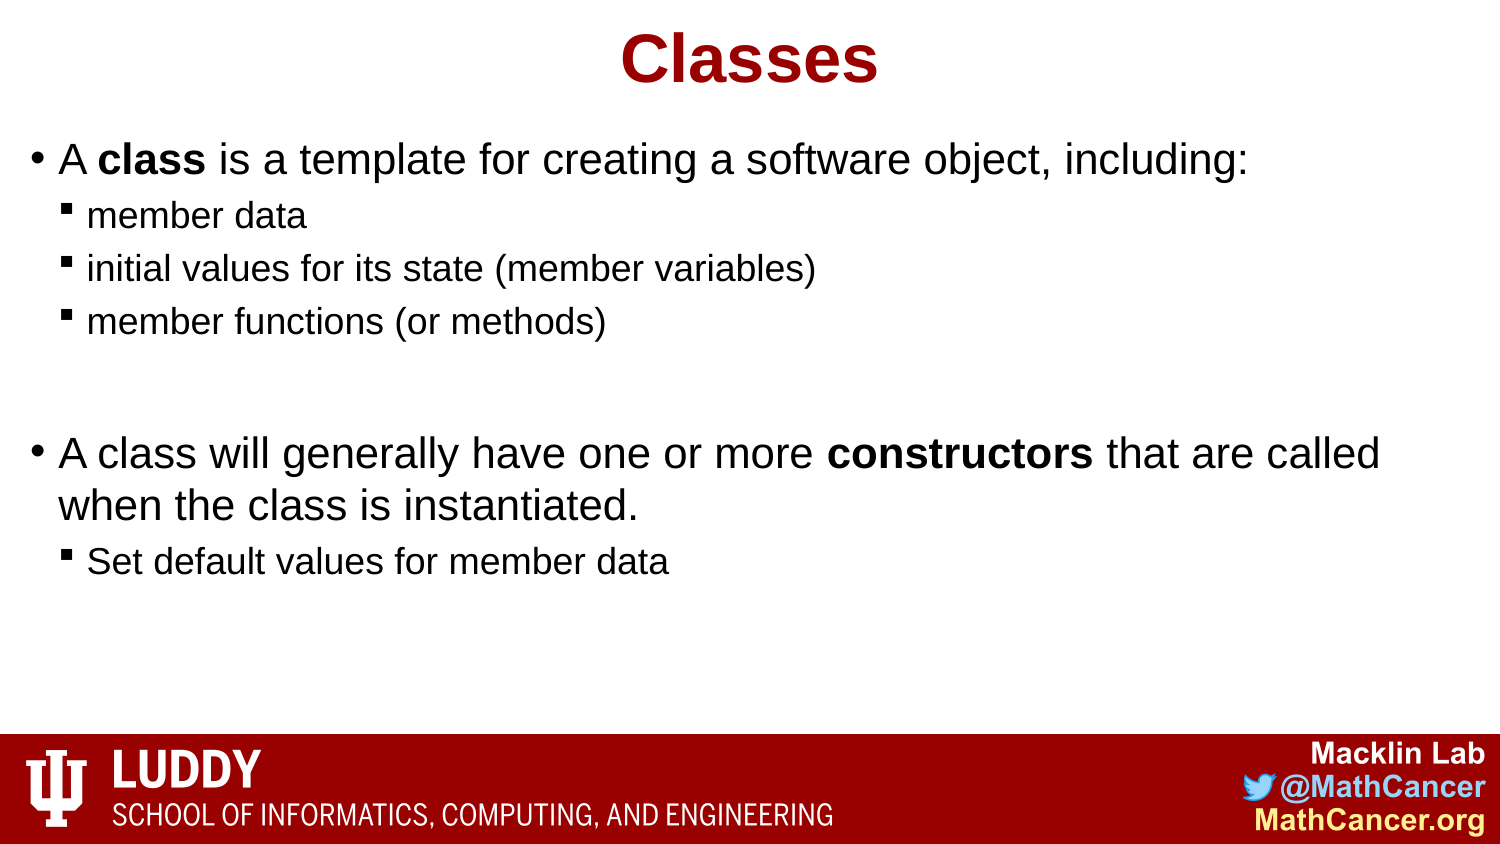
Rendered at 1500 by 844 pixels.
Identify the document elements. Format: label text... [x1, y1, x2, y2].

picture [0, 739, 1500, 844]
list A class is a template for creating a software object, including: member data initial values for its state (member variables) member functions (or methods) A class will generally have one or more constructors that are called when the class is instantiated. Set default values for member data [0, 123, 1500, 739]
title Classes [0, 0, 1500, 121]
